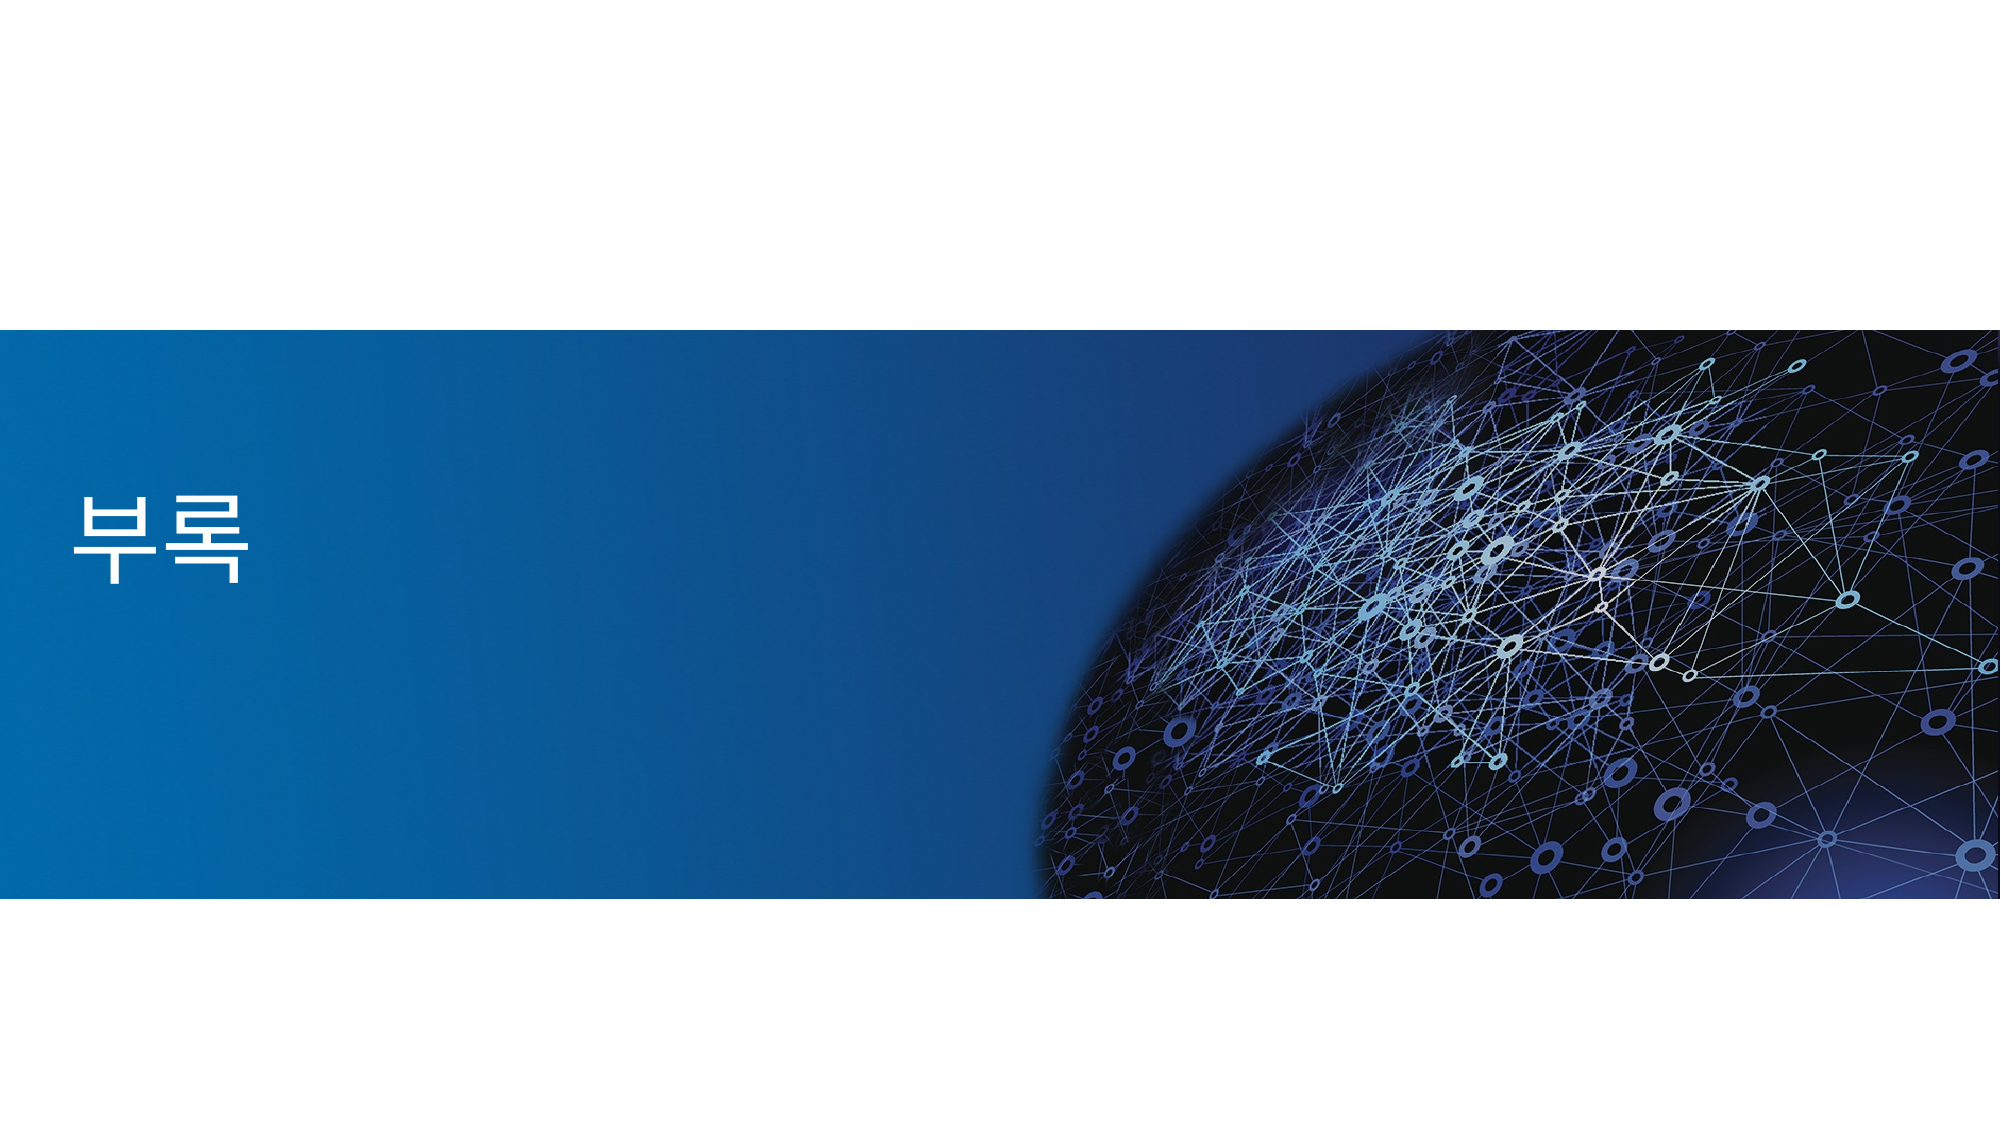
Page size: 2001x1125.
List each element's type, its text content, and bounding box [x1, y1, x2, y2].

title 부록 [54, 393, 1243, 604]
picture [0, 330, 2000, 899]
